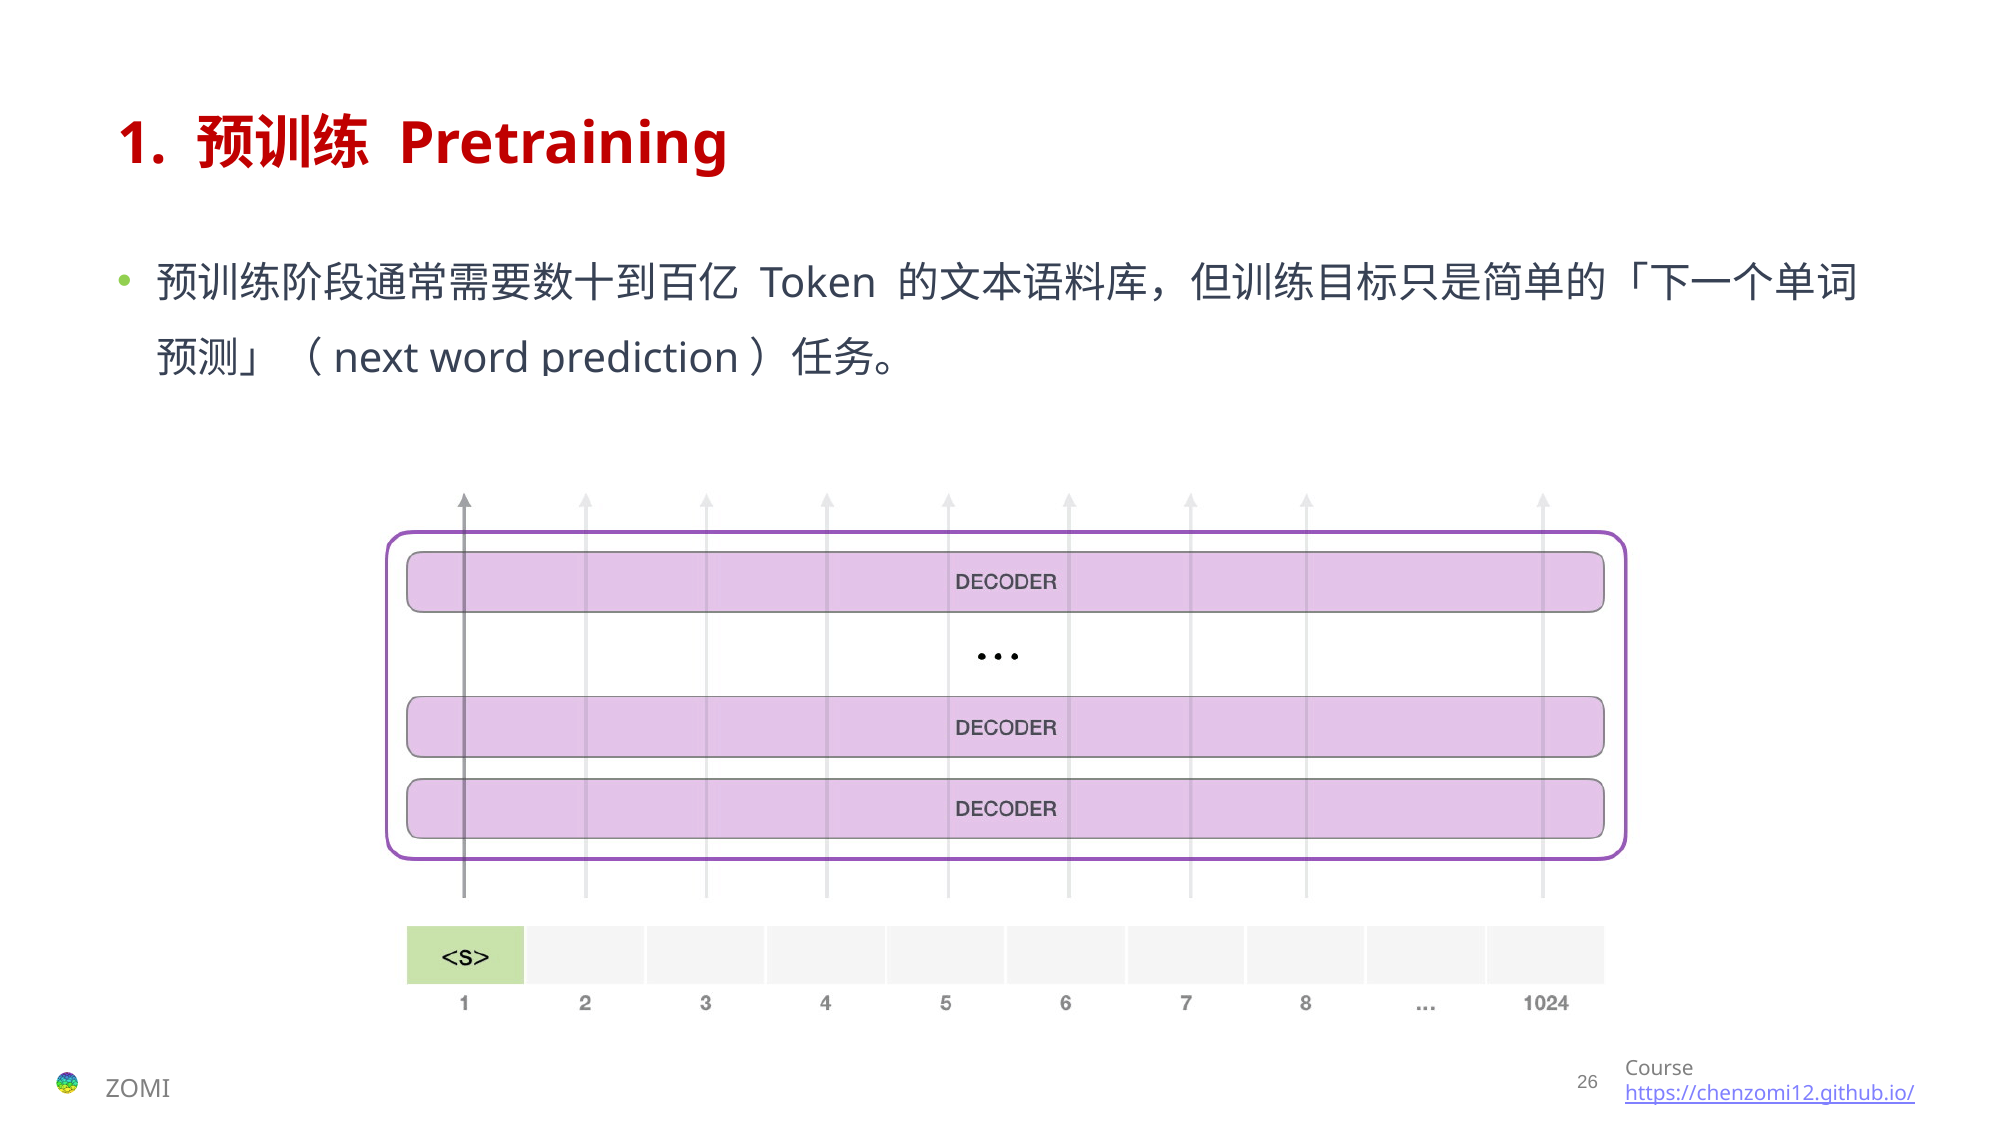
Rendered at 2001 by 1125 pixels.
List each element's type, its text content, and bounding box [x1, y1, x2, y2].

title 1. 预训练 Pretraining [102, 91, 1901, 189]
list 预训练阶段通常需要数十到百亿 Token 的文本语料库，但训练目标只是简单的「下一个单词预测」（next word prediction）任务。 [102, 223, 1901, 1043]
picture [335, 376, 1666, 1043]
picture [57, 1073, 77, 1093]
